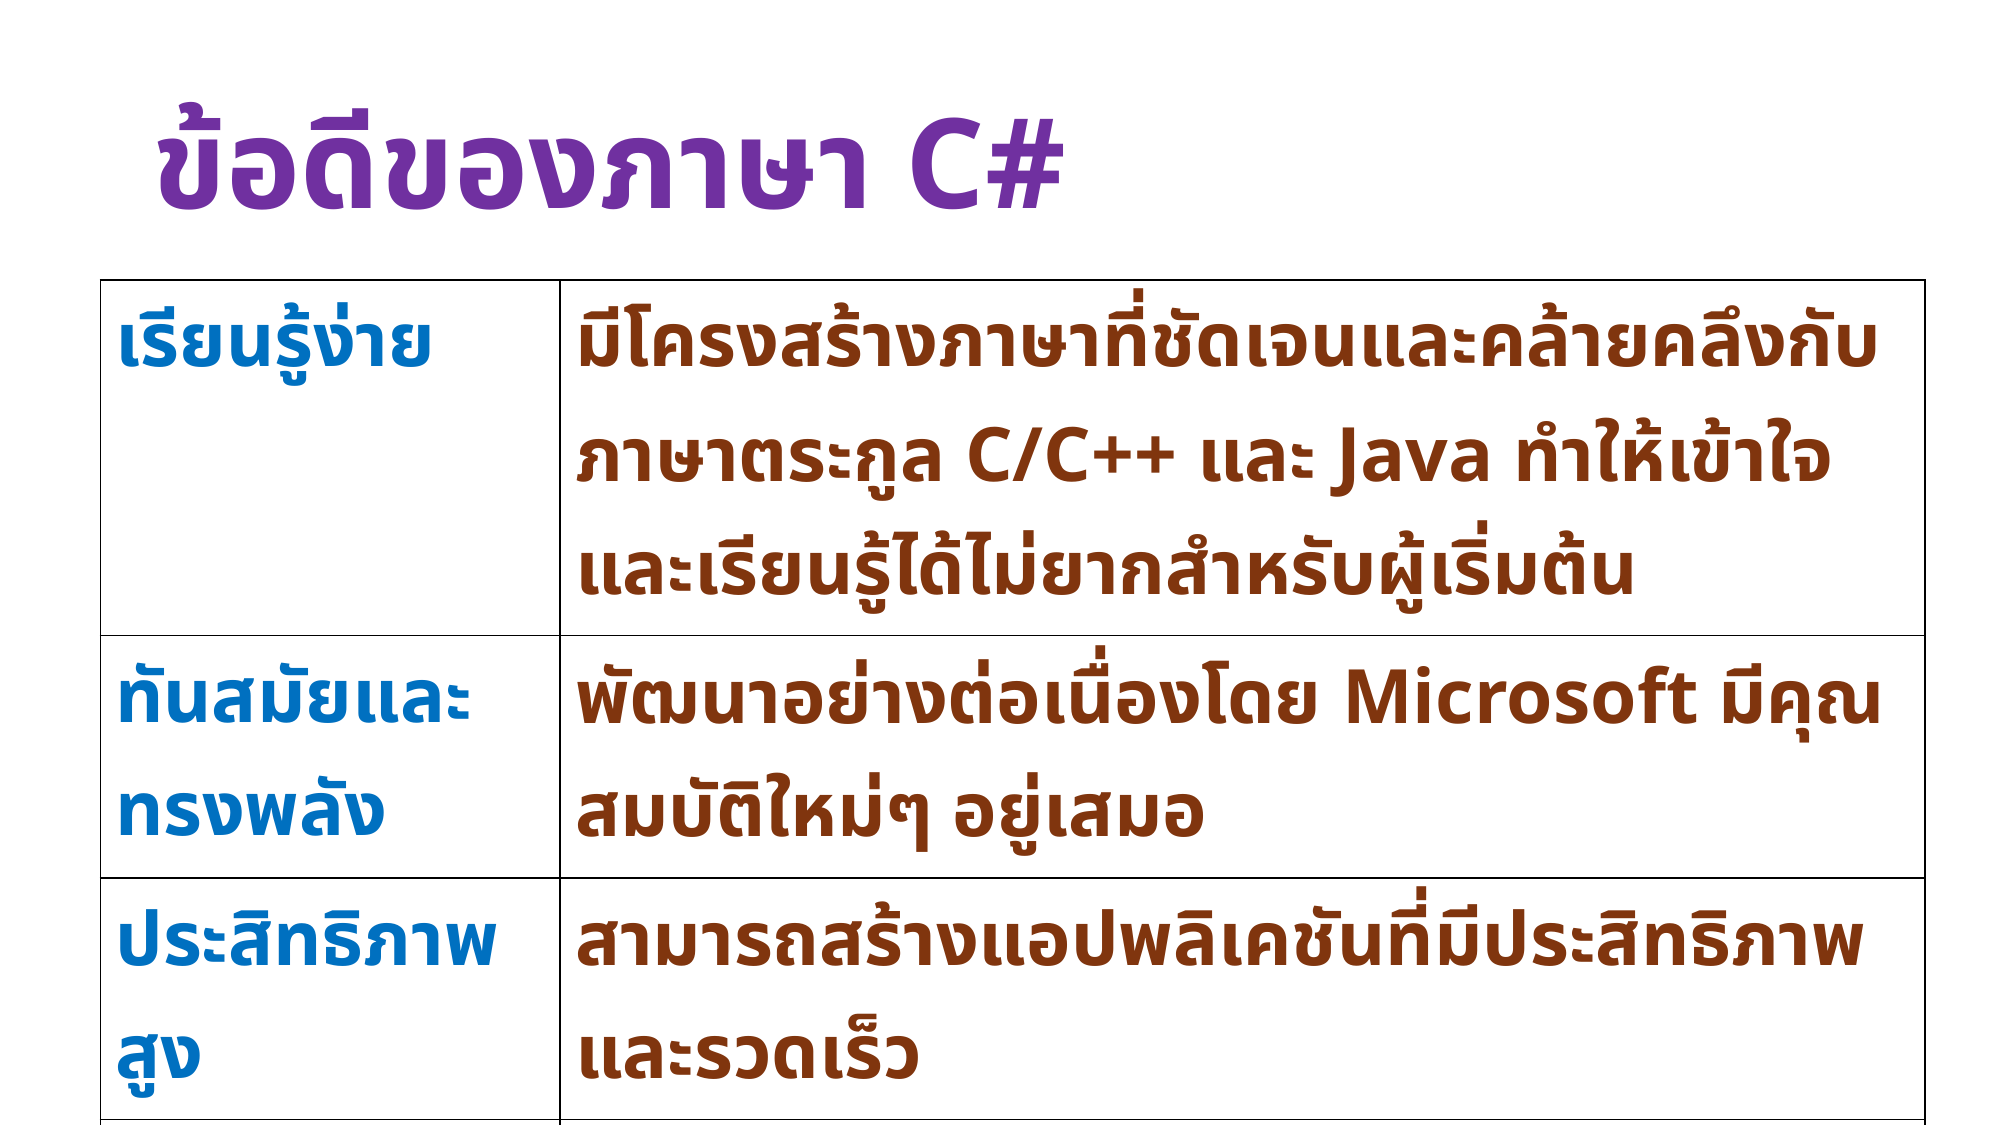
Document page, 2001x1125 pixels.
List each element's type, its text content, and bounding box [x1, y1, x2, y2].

table_cell OOP เต็มรูปแบบ [101, 1120, 559, 1125]
table_cell สามารถสร้างแอปพลิเคชันที่มีประสิทธิภาพและรวดเร็ว [561, 879, 1924, 1119]
table_cell ประสิทธิภาพสูง [101, 879, 559, 1119]
table_header เรียนรู้ง่าย [101, 281, 559, 635]
title ข้อดีของภาษา C# [137, 59, 1863, 278]
table_cell ทันสมัยและทรงพลัง [101, 636, 559, 877]
table_cell พัฒนาอย่างต่อเนื่องโดย Microsoft มีคุณสมบัติใหม่ๆ อยู่เสมอ [561, 636, 1924, 877]
table_header มีโครงสร้างภาษาที่ชัดเจนและคล้ายคลึงกับภาษาตระกูล C/C++ และ Java ทำให้เข้าใจและเรียนรู้ได้ไม่ยากสำหรับผู้เริ่มต้น [561, 281, 1924, 635]
table_cell เป็นภาษาเชิงวัตถุ (OOP) อย่างแท้จริง ทำให้การออกแบบและจัดการโค้ดซับซ้อนทำได้ง่ายขึ้น [561, 1120, 1924, 1125]
